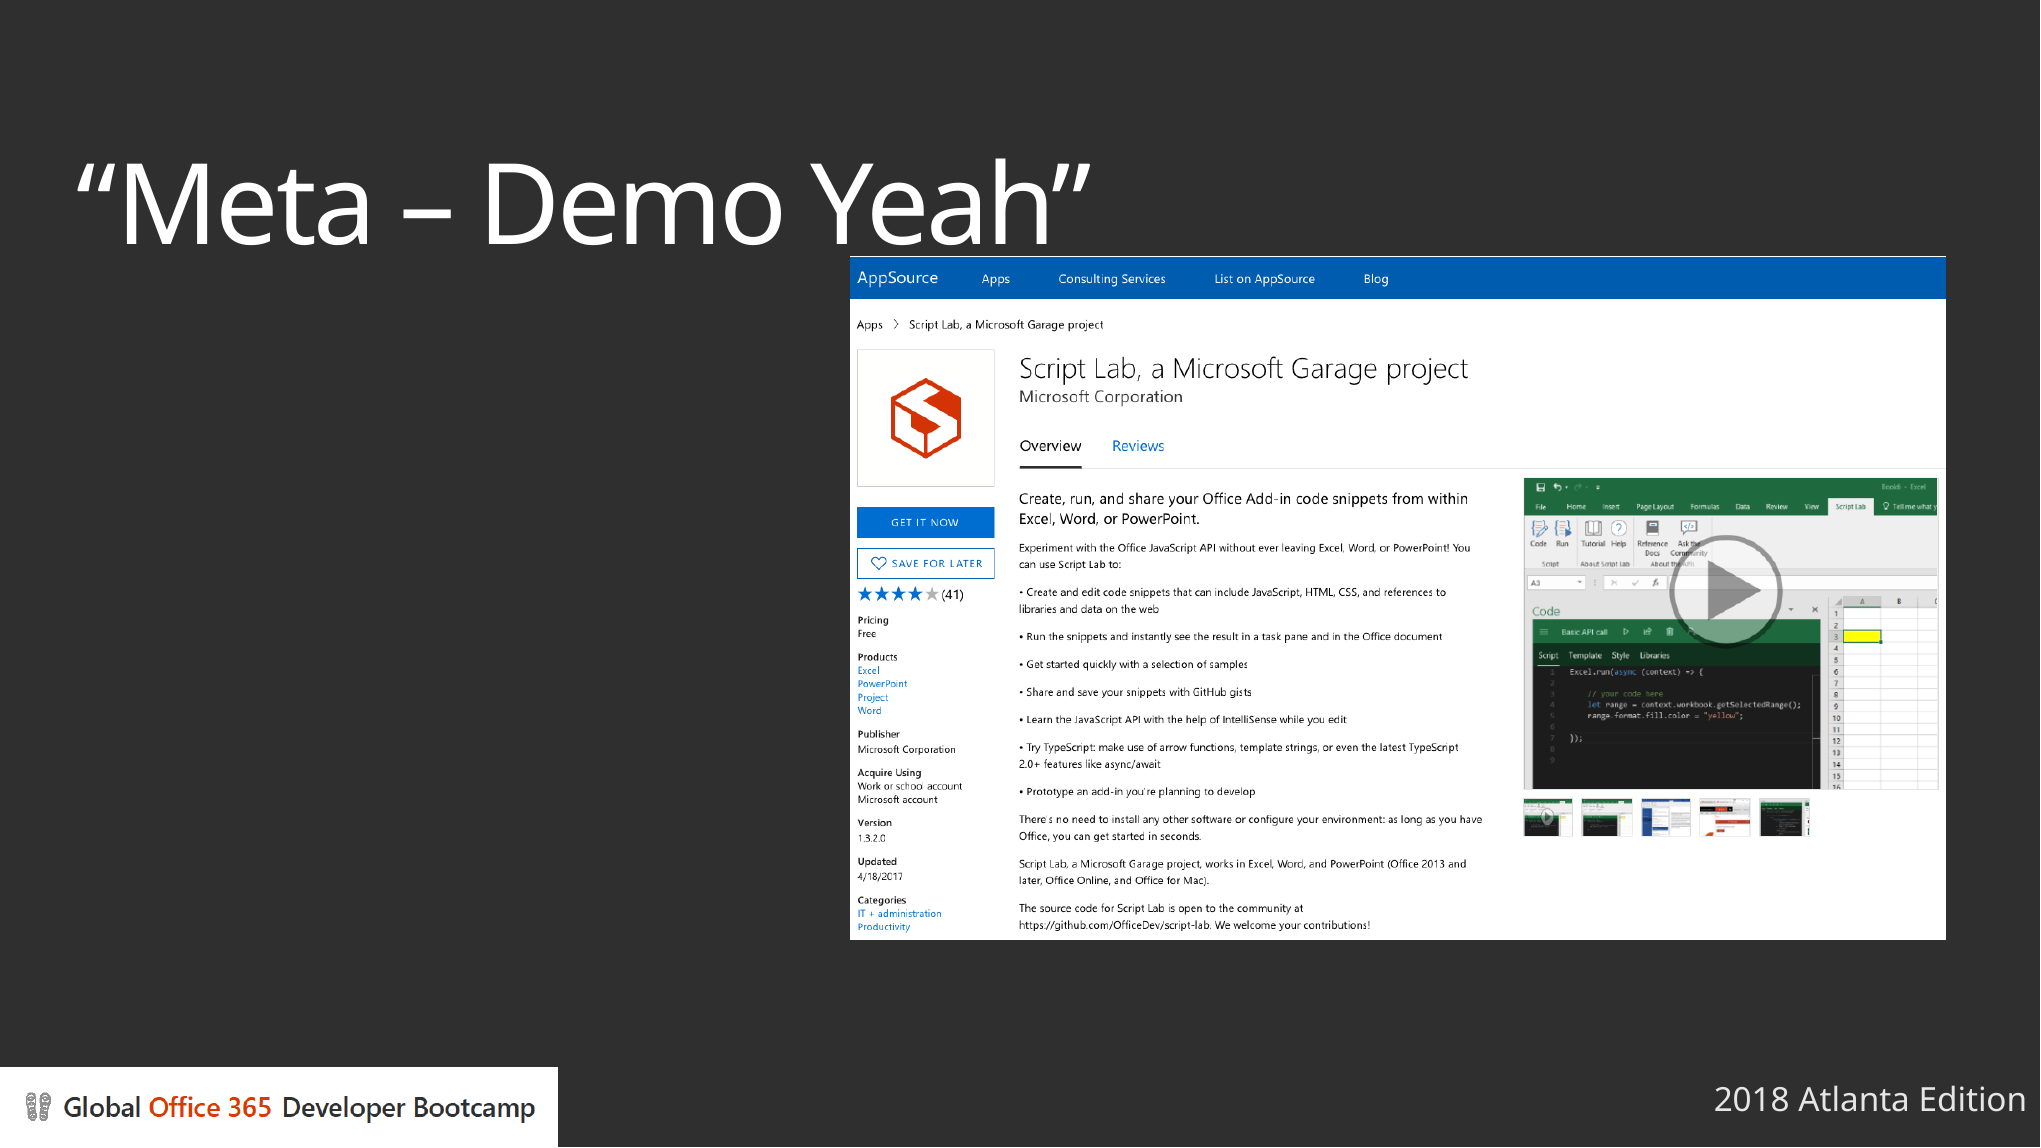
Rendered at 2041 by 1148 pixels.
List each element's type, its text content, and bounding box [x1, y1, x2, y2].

title “Meta – Demo Yeah” [76, 147, 1324, 743]
picture [850, 256, 1947, 940]
